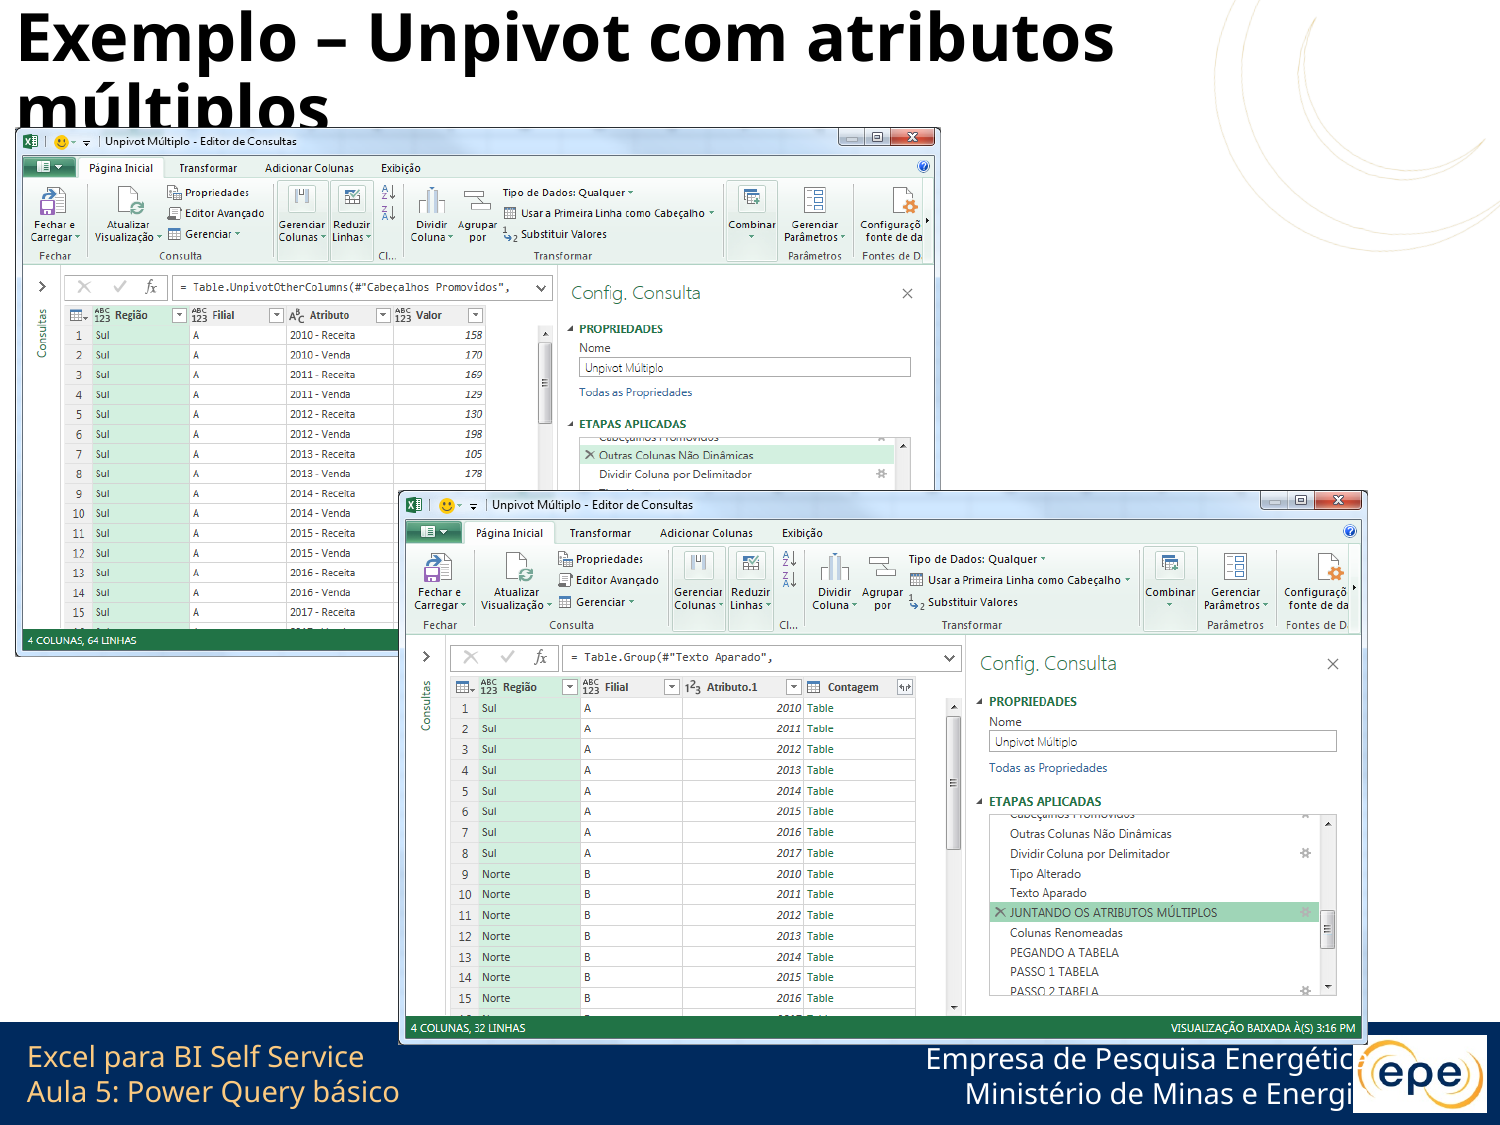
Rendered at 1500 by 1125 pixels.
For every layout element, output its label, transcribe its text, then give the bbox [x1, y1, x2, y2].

picture [15, 127, 1487, 1113]
title Exemplo – Unpivot com atributos múltiplos [0, 3, 1459, 148]
